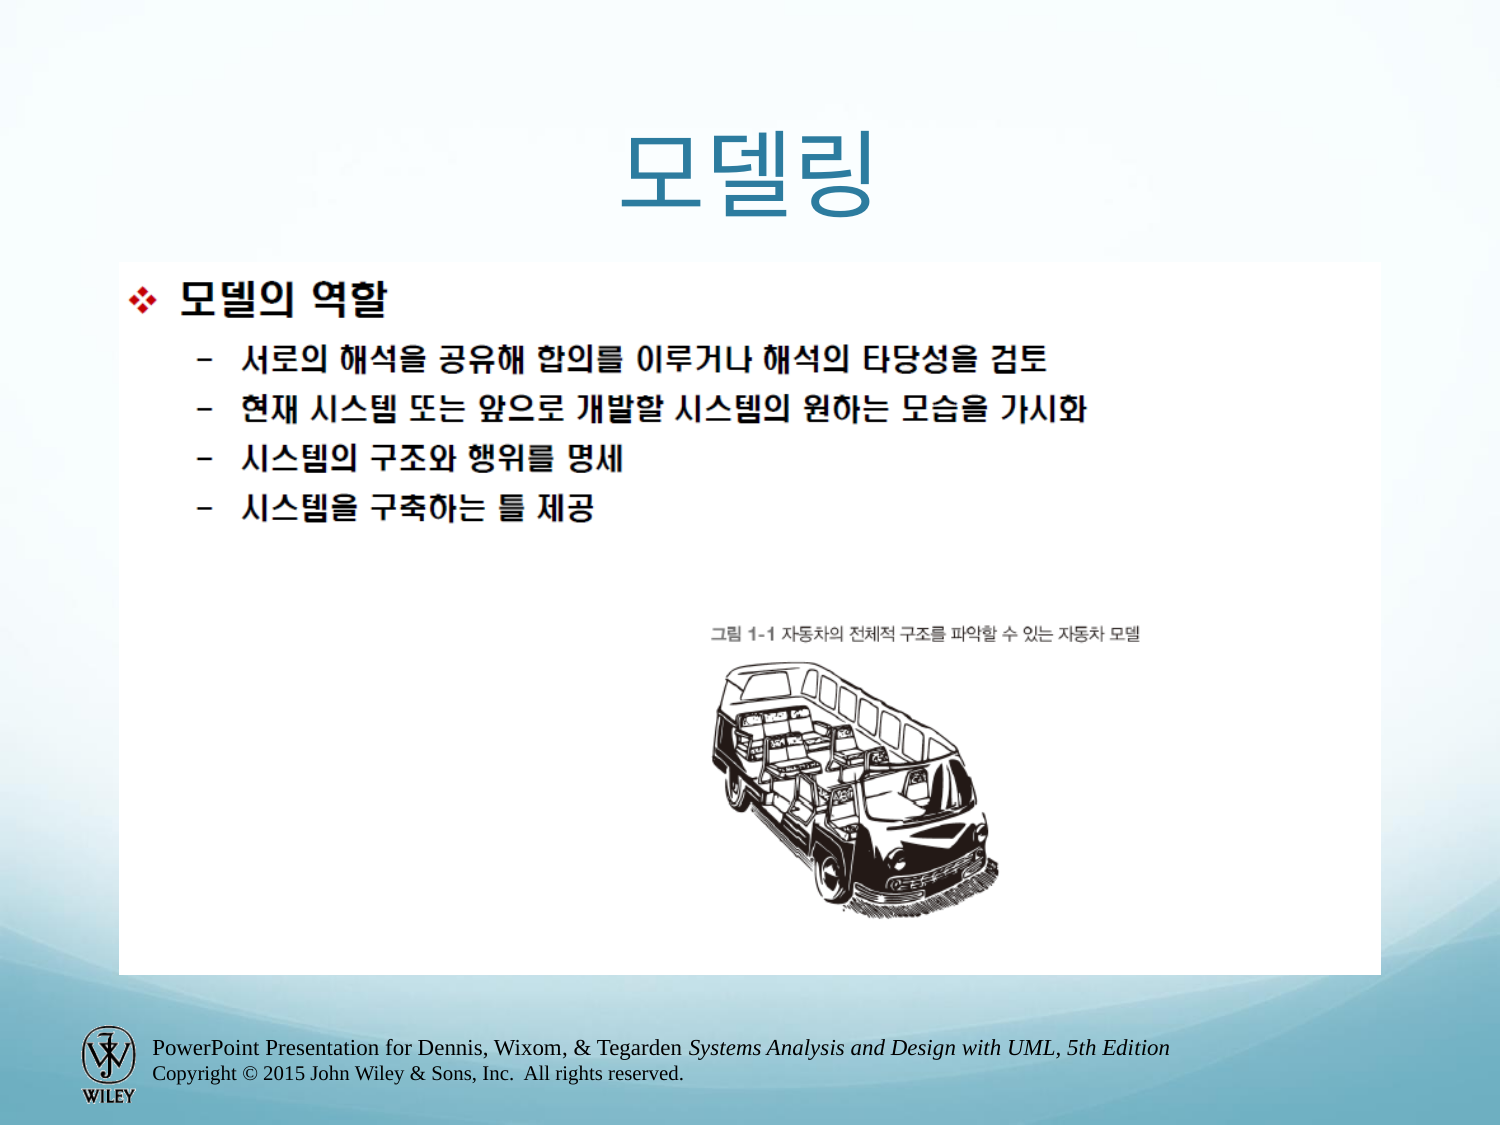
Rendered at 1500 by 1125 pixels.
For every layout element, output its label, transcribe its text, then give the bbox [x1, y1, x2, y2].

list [118, 261, 1381, 976]
picture [0, 0, 1500, 1125]
title 모델링 [90, 17, 1410, 237]
